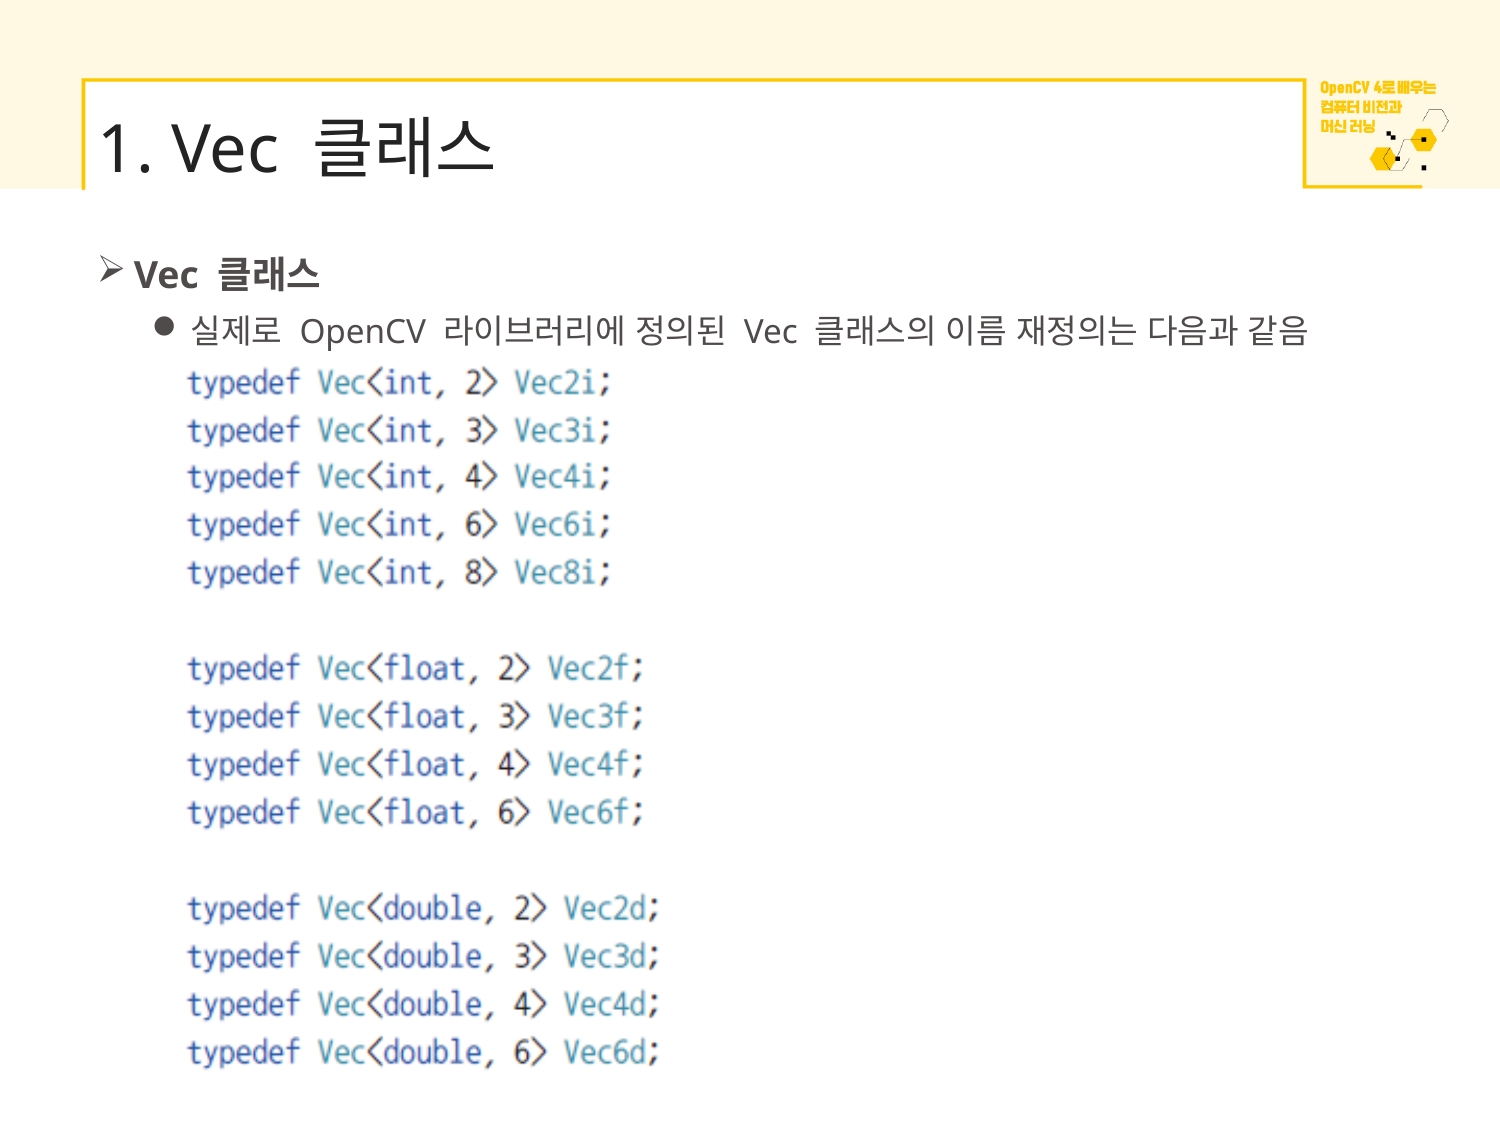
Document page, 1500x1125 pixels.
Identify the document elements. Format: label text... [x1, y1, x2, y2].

list Vec 클래스 실제로 OpenCV 라이브러리에 정의된 Vec 클래스의 이름 재정의는 다음과 같음 [81, 239, 1412, 1054]
picture [0, 0, 1500, 1125]
title 1. Vec 클래스 [82, 61, 1413, 193]
